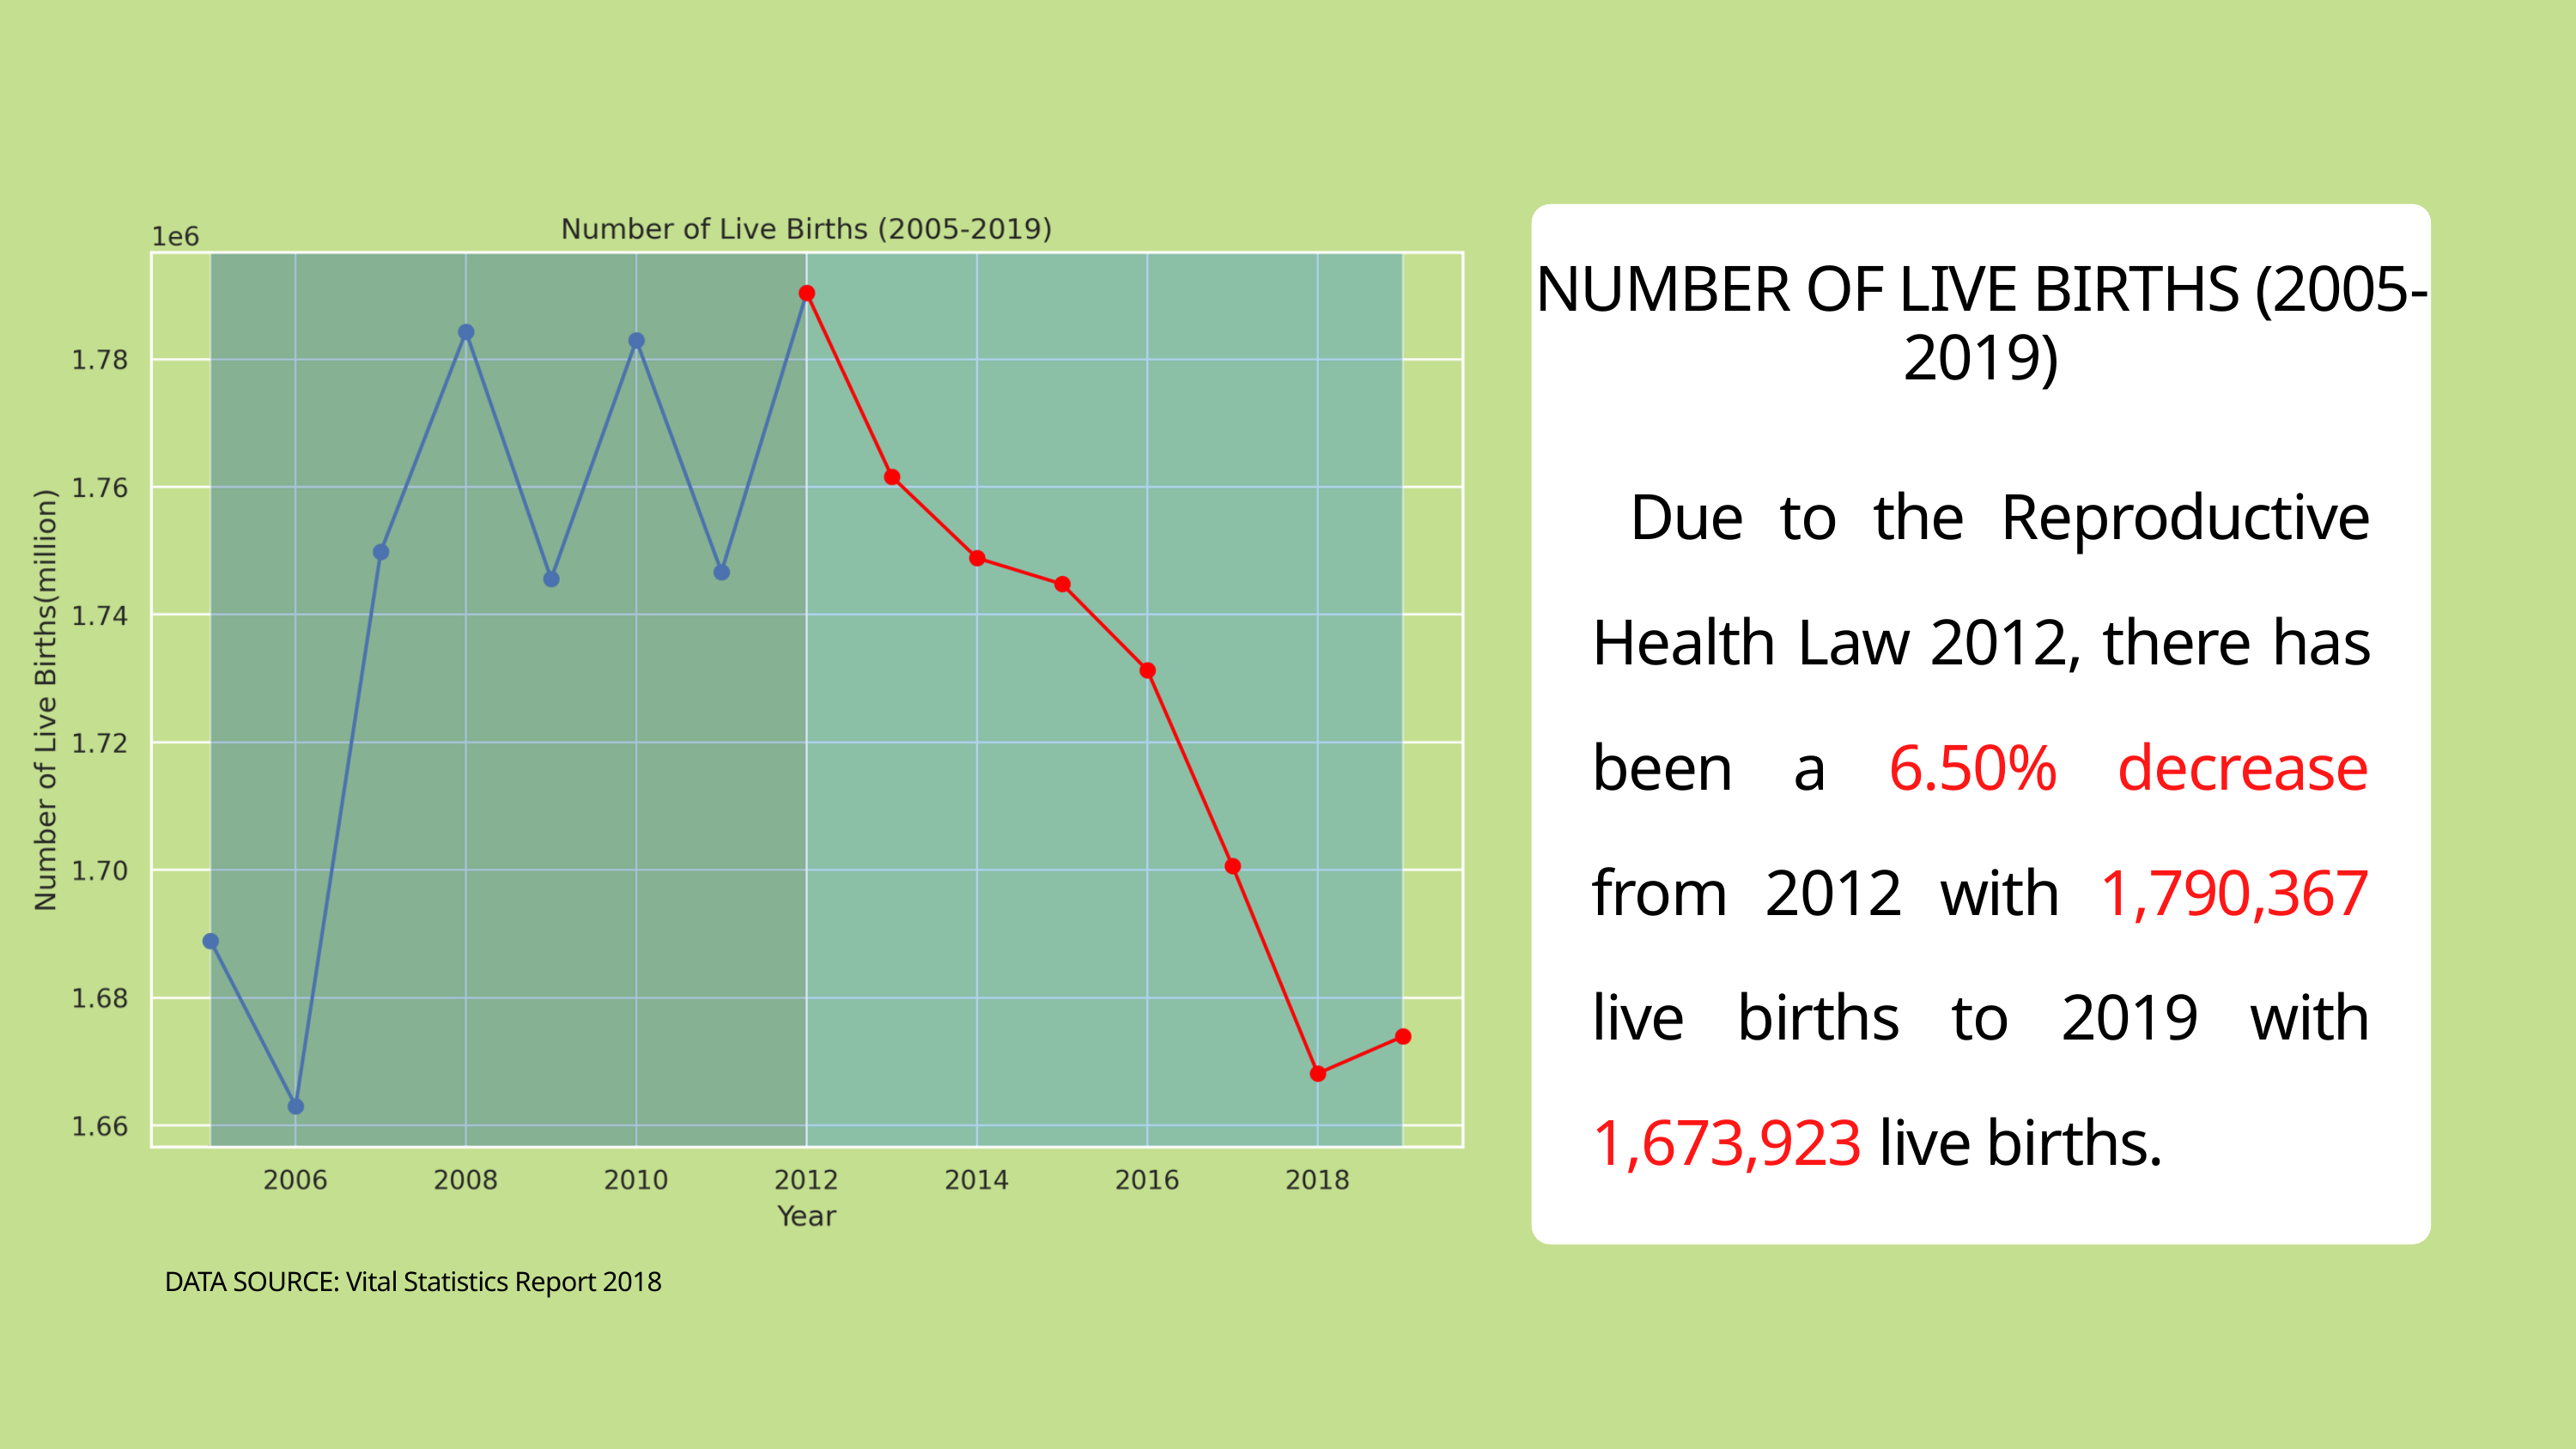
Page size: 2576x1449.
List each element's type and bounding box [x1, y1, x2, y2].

picture [0, 48, 1631, 1401]
text_box [1531, 203, 2432, 1245]
